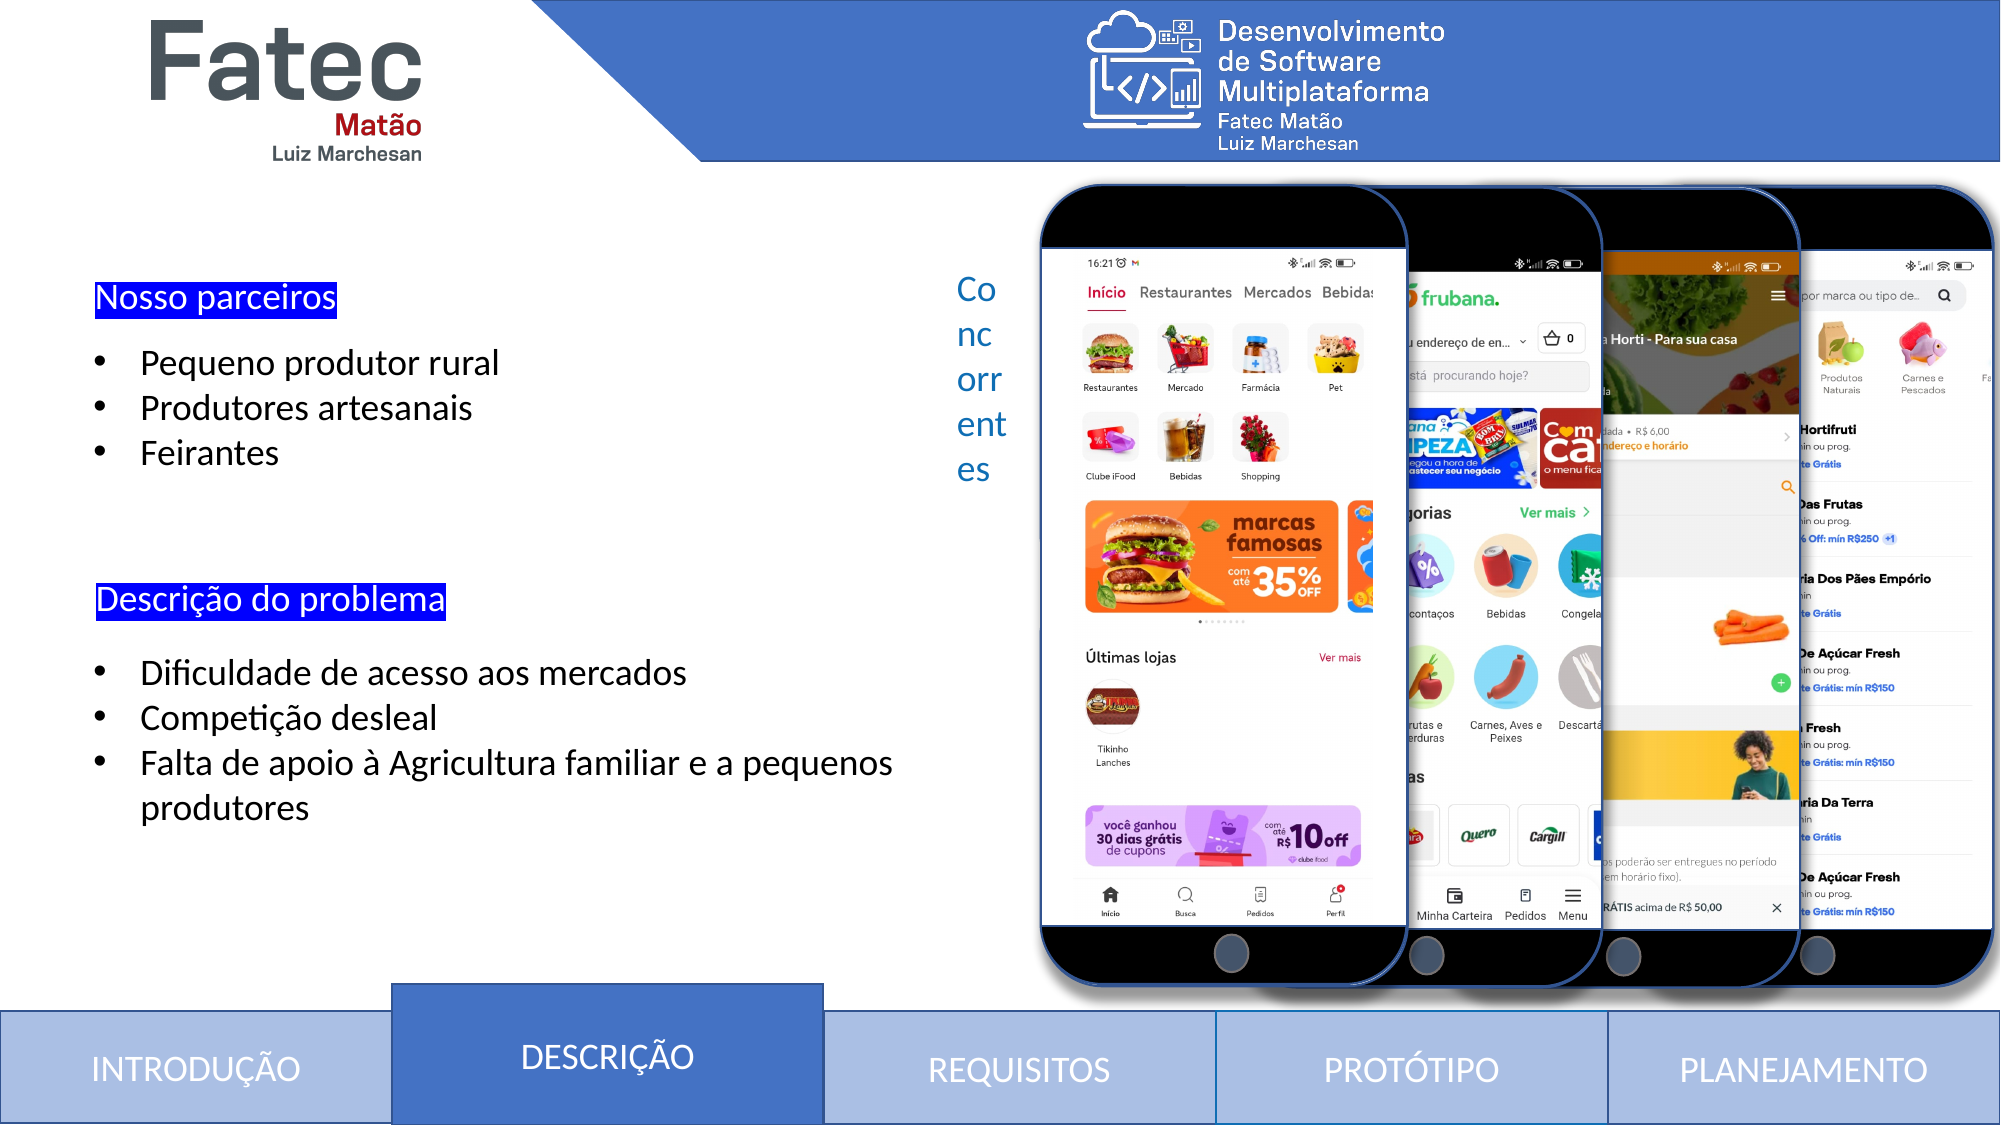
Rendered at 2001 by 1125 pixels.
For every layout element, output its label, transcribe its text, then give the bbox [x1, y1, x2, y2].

text_box DESCRIÇÃO [391, 983, 824, 1125]
text_box Nosso parceiros [80, 264, 352, 325]
picture [1602, 251, 1991, 929]
text_box [1082, 984, 1353, 988]
text_box PLANEJAMENTO [1607, 1010, 2000, 1125]
text_box Dificuldade de acesso aos mercados Competição desleal Falta de apoio à Agricultura familiar e a pequenos produtores [78, 640, 955, 836]
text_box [1626, 187, 1993, 987]
text_box Pequeno produtor rural Produtores artesanais Feirantes [78, 330, 955, 526]
text_box PROTÓTIPO [1215, 1010, 1607, 1125]
text_box Descrição do problema [81, 566, 462, 627]
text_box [1602, 188, 1799, 252]
picture [1407, 249, 1601, 927]
text_box REQUISITOS [824, 1010, 1215, 1125]
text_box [1432, 929, 1799, 988]
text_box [1235, 187, 1602, 987]
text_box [1040, 185, 1407, 984]
text_box Concorrentes [942, 256, 1027, 497]
picture [1073, 249, 1373, 924]
picture [1083, 10, 1444, 150]
text_box INTRODUÇÃO [0, 1010, 391, 1124]
picture [151, 20, 421, 161]
